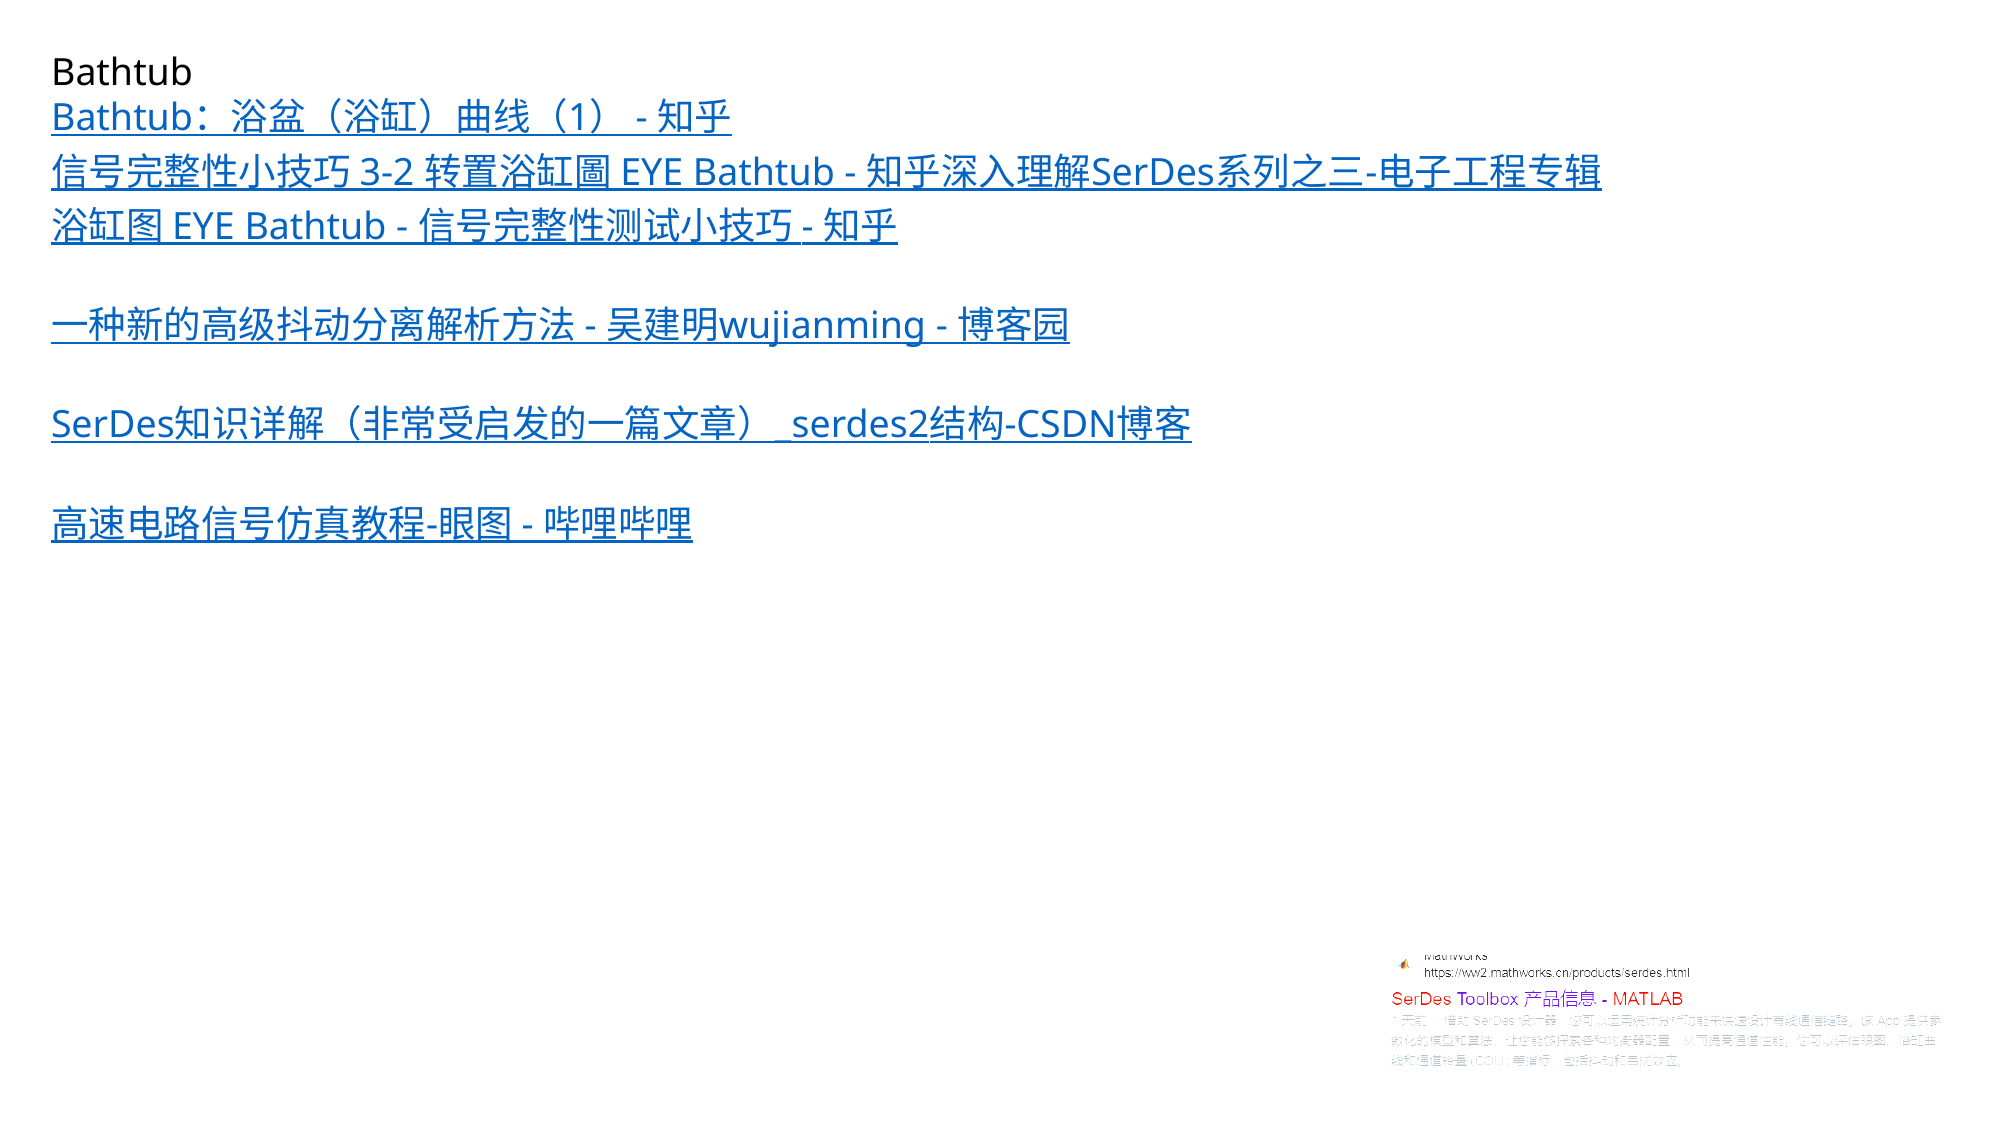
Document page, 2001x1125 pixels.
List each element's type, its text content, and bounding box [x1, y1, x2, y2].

text_box Bathtub Bathtub：浴盆（浴缸）曲线（1） - 知乎 信号完整性小技巧 3-2 转置浴缸圖 EYE Bathtub - 知乎深入理解SerDes系列之三-电子工程专辑 浴缸图 EYE Bathtub - 信号完整性测试小技巧 - 知乎 一种新的高级抖动分离解析方法 - 吴建明wujianming - 博客园 SerDes知识详解（非常受启发的一篇文章）_serdes2结构-CSDN博客 高速电路信号仿真教程-眼图 - 哔哩哔哩 [36, 40, 1885, 697]
picture [1370, 955, 1975, 1085]
